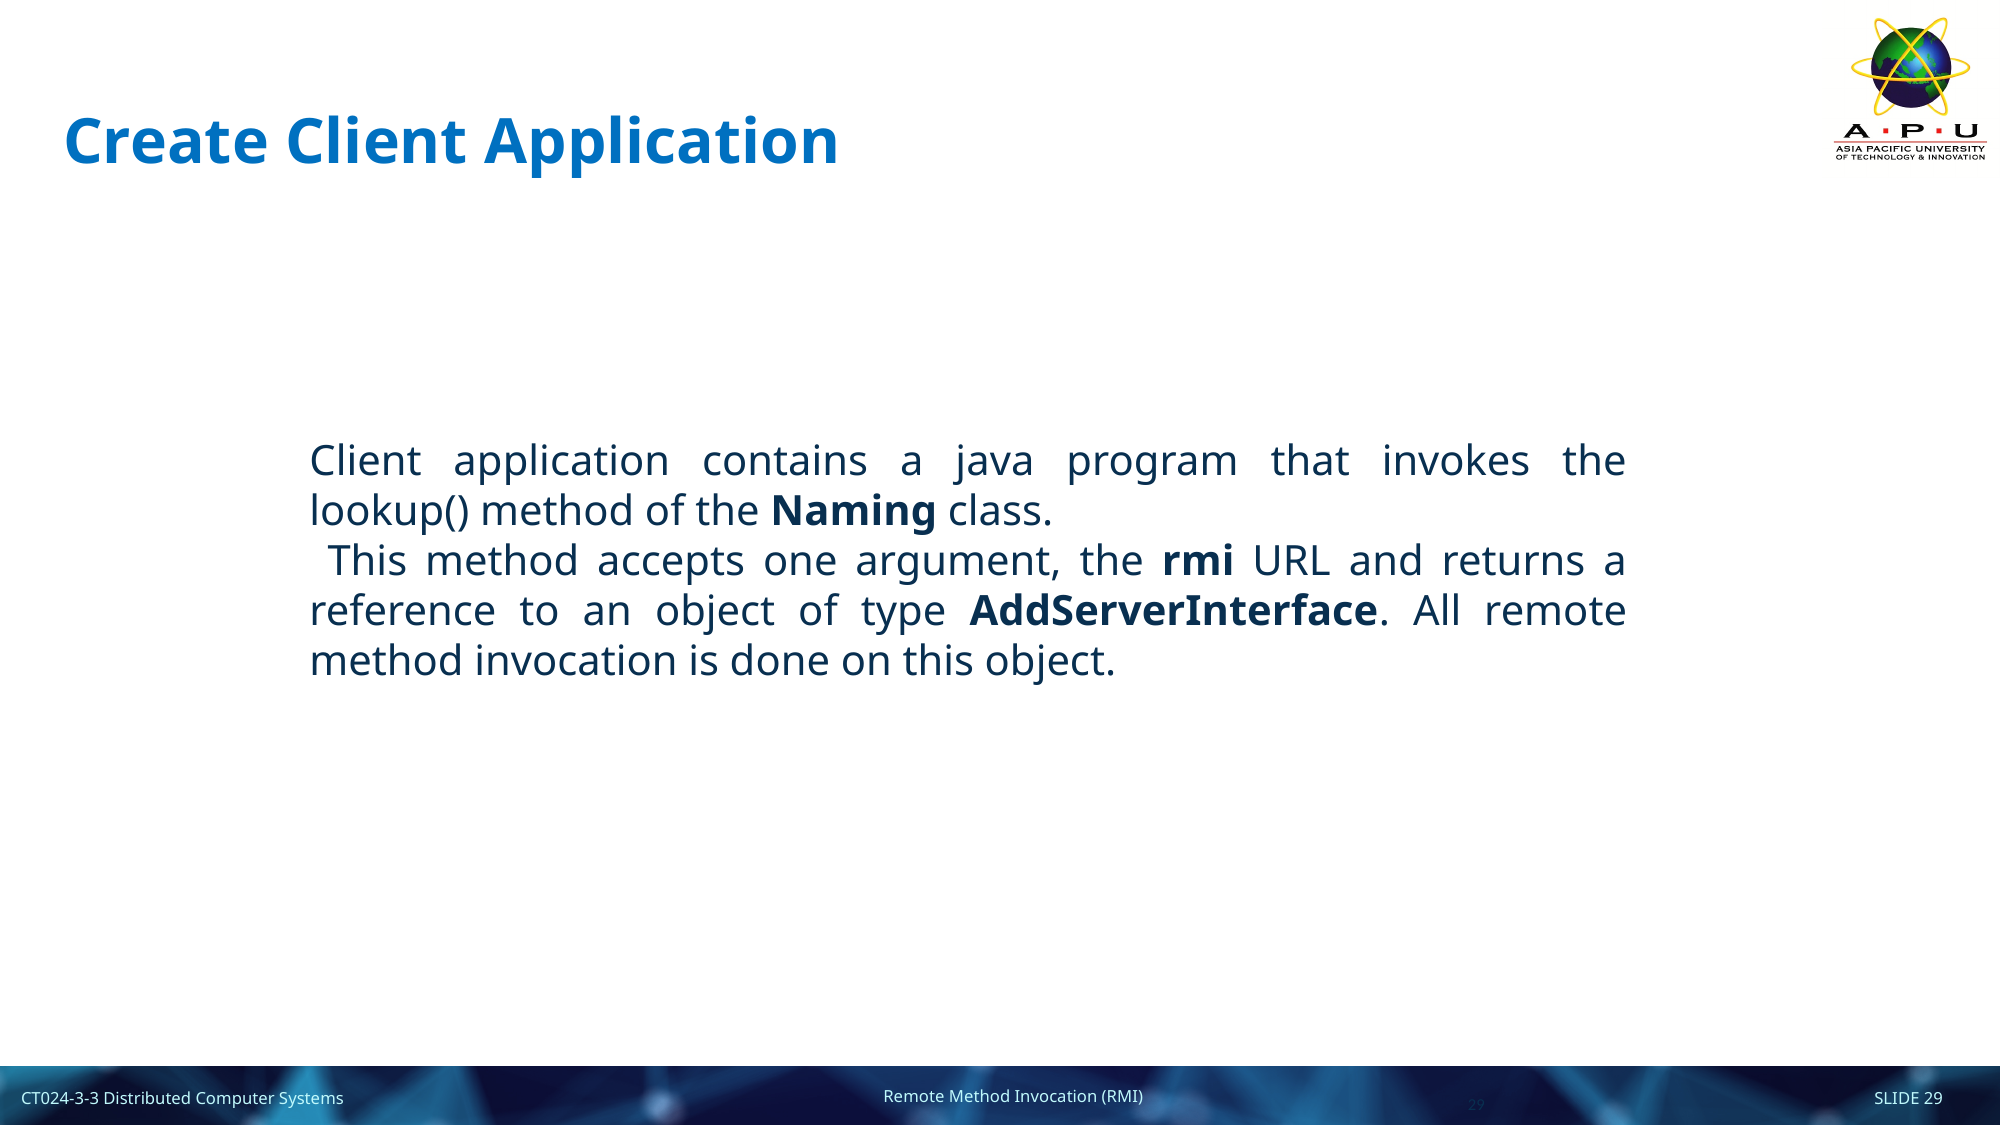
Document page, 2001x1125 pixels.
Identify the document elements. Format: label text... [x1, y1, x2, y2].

picture [1822, 0, 2000, 178]
list Client application contains a java program that invokes the lookup() method of the Naming class. This method accepts one argument, the rmi URL and returns a reference to an object of type AddServerInterface. All remote method invocation is done on this object. [294, 232, 1643, 886]
picture [0, 1066, 2000, 1125]
title Create Client Application [48, 45, 1764, 233]
footer 29 [1025, 1086, 1500, 1125]
